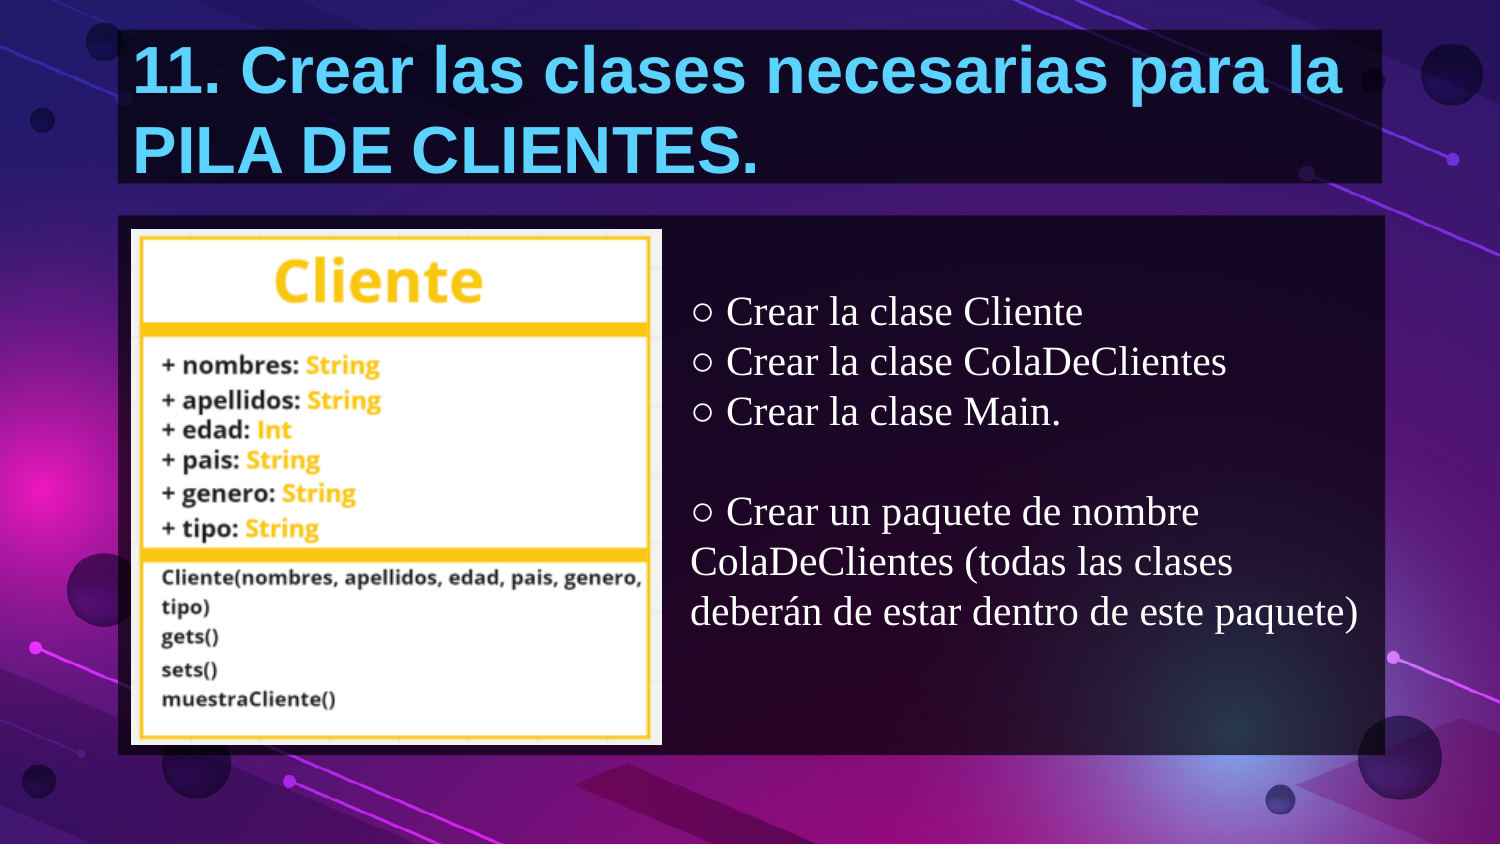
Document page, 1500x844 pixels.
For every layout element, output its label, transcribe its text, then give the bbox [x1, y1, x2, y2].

title 11. Crear las clases necesarias para la PILA DE CLIENTES. [117, 29, 1383, 184]
picture [0, 0, 1500, 844]
text_box ○ Crear la clase Cliente ○ Crear la clase ColaDeClientes ○ Crear la clase Main. ○ Crear un paquete de nombre ColaDeClientes (todas las clases deberán de estar dentro de este paquete) [675, 276, 1383, 642]
